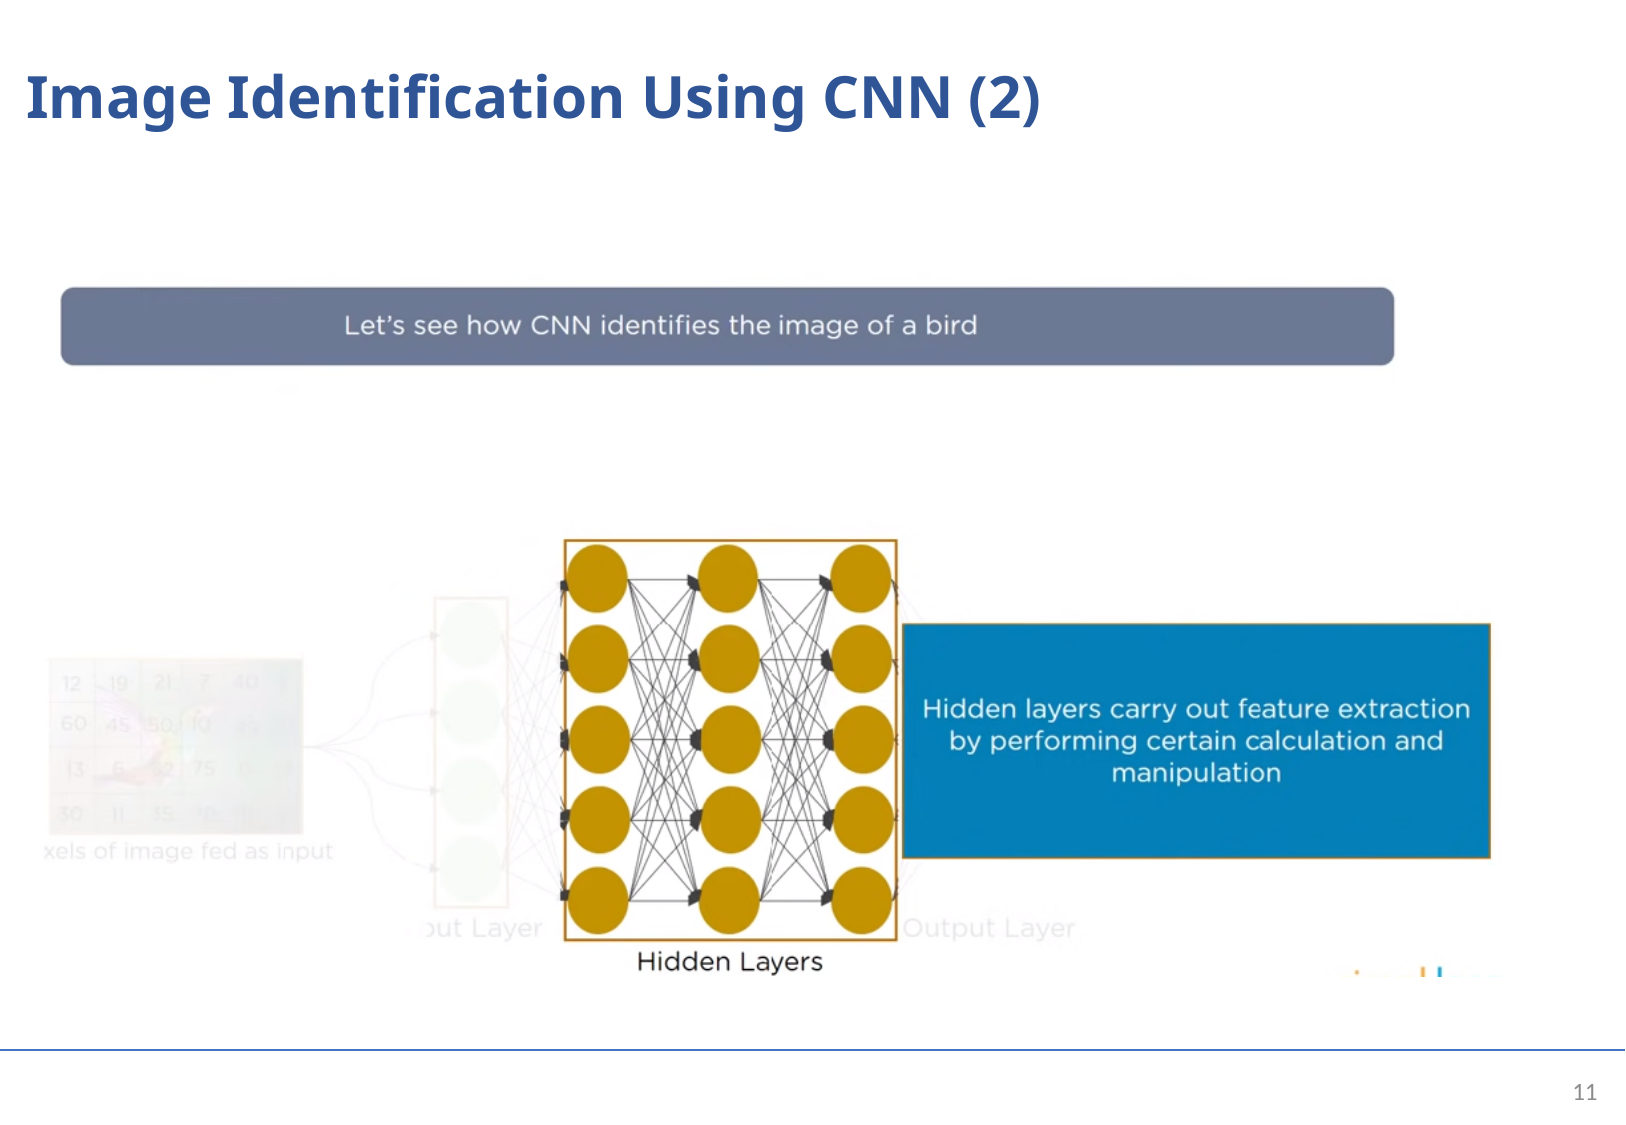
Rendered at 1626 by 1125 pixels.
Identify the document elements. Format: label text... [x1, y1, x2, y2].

slide_number 11 [1552, 1064, 1613, 1117]
picture [42, 272, 1503, 977]
title Image Identification Using CNN (2) [26, 26, 1483, 174]
